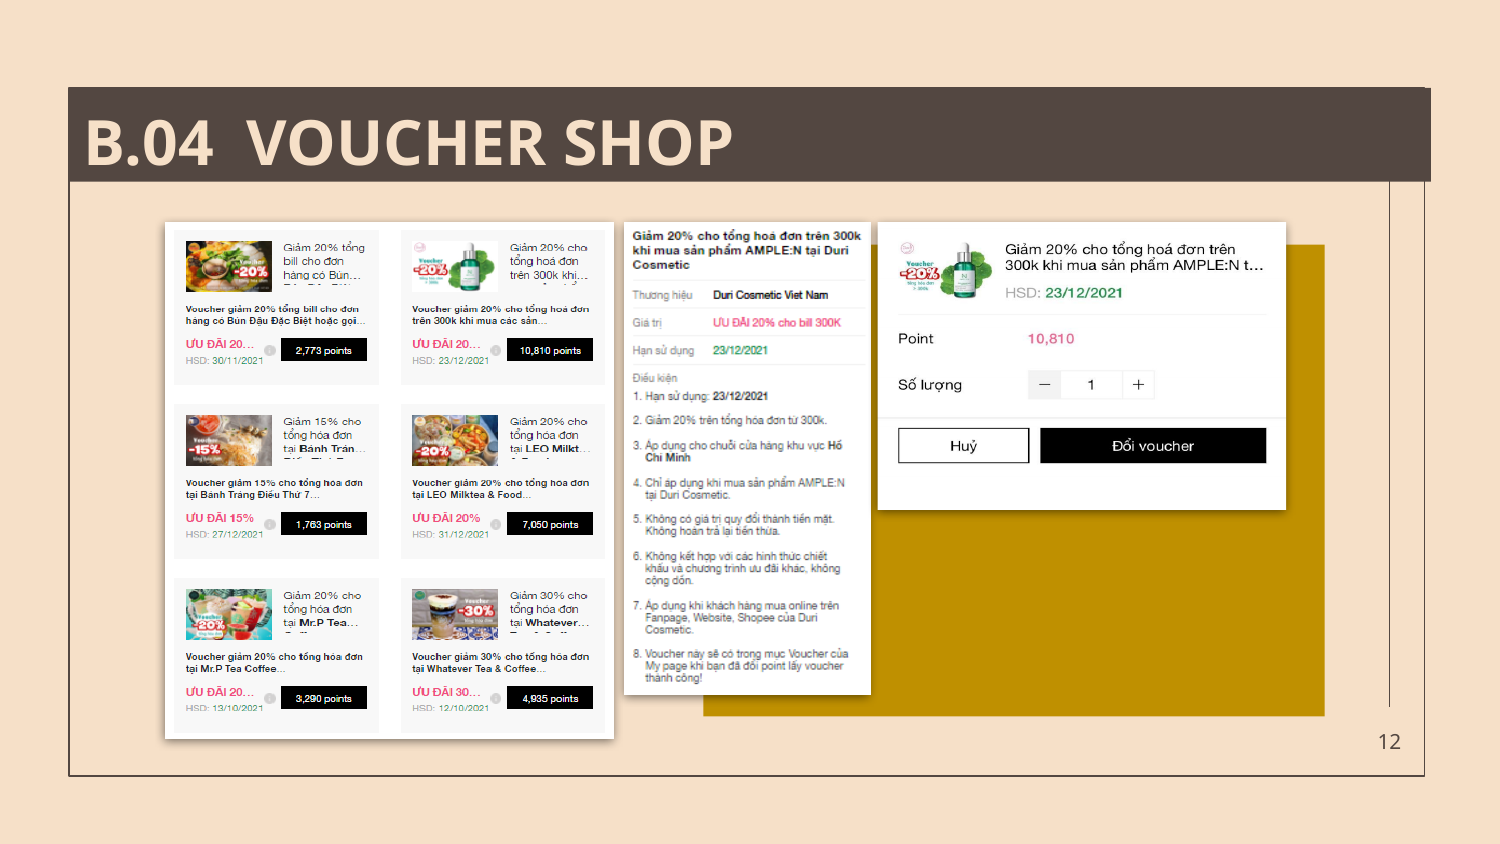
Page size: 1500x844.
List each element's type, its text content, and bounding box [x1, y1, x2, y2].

picture [624, 222, 871, 695]
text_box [1165, 165, 1292, 291]
picture [877, 222, 1287, 510]
picture [164, 222, 614, 739]
title B.04 VOUCHER SHOP [68, 87, 1431, 182]
slide_number ‹#› [1348, 727, 1431, 759]
text_box [703, 244, 1325, 717]
